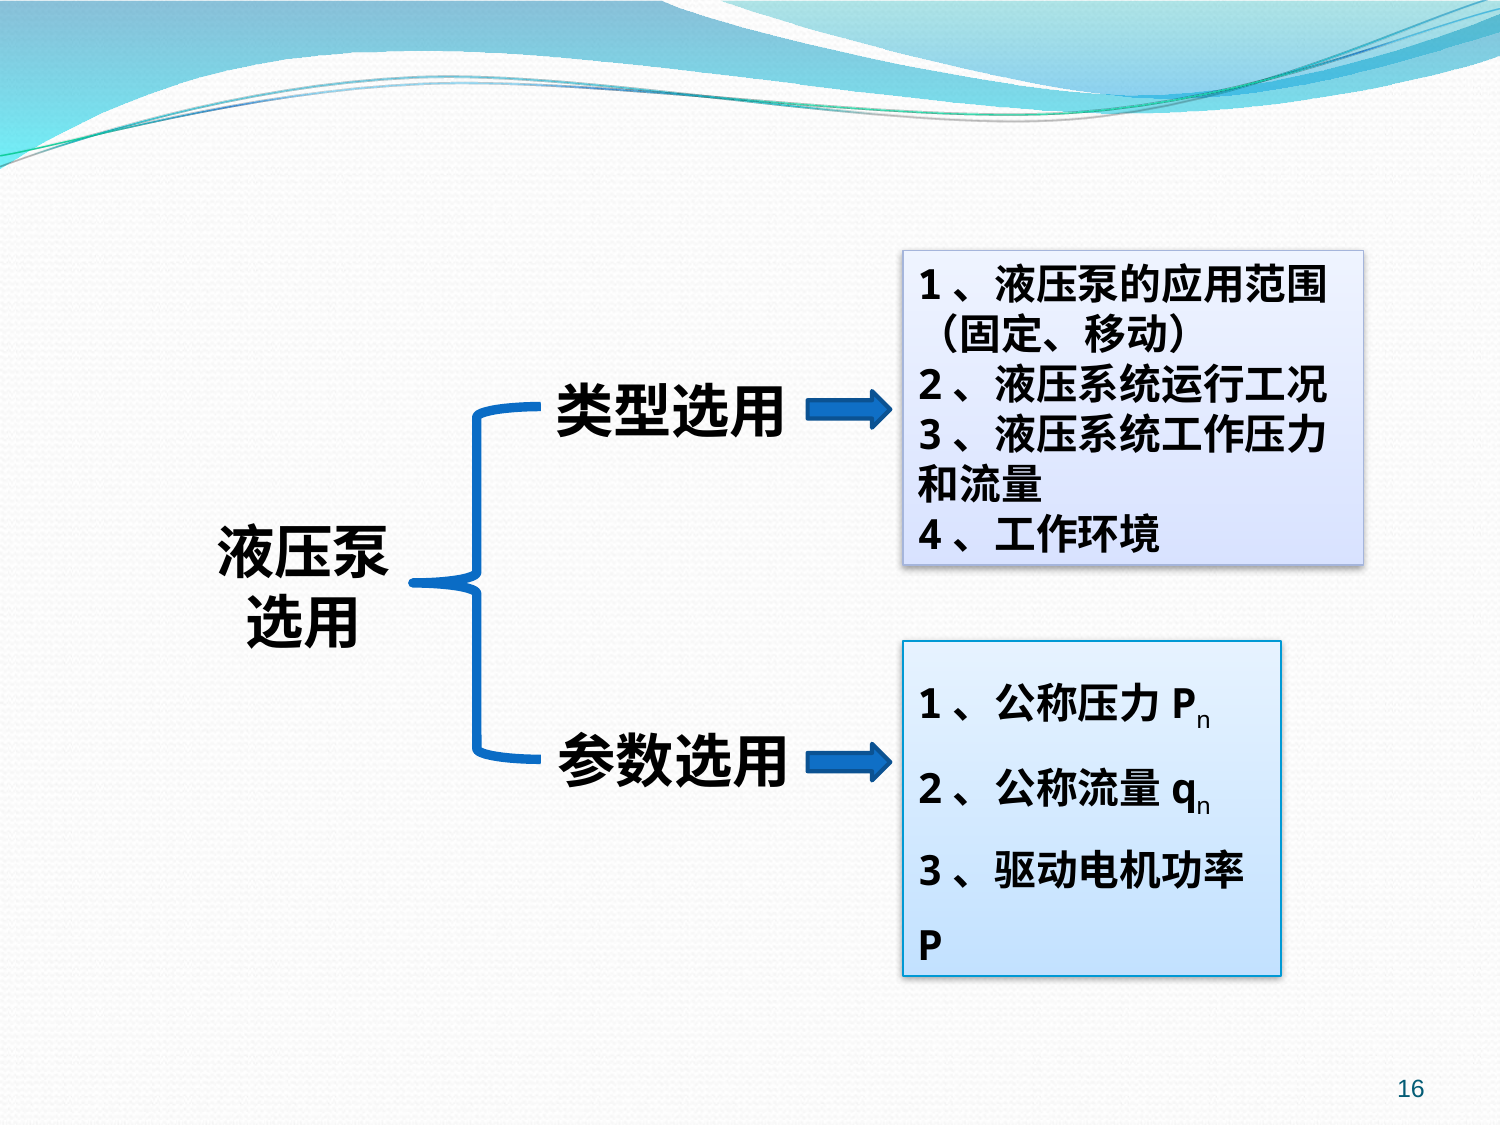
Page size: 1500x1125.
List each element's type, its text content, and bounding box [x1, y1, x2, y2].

text_box 类型选用 [540, 366, 804, 452]
text_box 液压泵 选用 [201, 507, 406, 663]
text_box [412, 405, 541, 761]
text_box 1、公称压力Pn 2、公称流量qn 3、驱动电机功率P [902, 640, 1282, 977]
picture [0, 0, 1500, 1125]
text_box [805, 741, 893, 783]
text_box 1、液压泵的应用范围（固定、移动） 2、液压系统运行工况 3、液压系统工作压力和流量 4、工作环境 [902, 250, 1364, 566]
text_box 参数选用 [542, 716, 806, 802]
slide_number 16 [1299, 1042, 1425, 1103]
text_box [805, 389, 893, 430]
